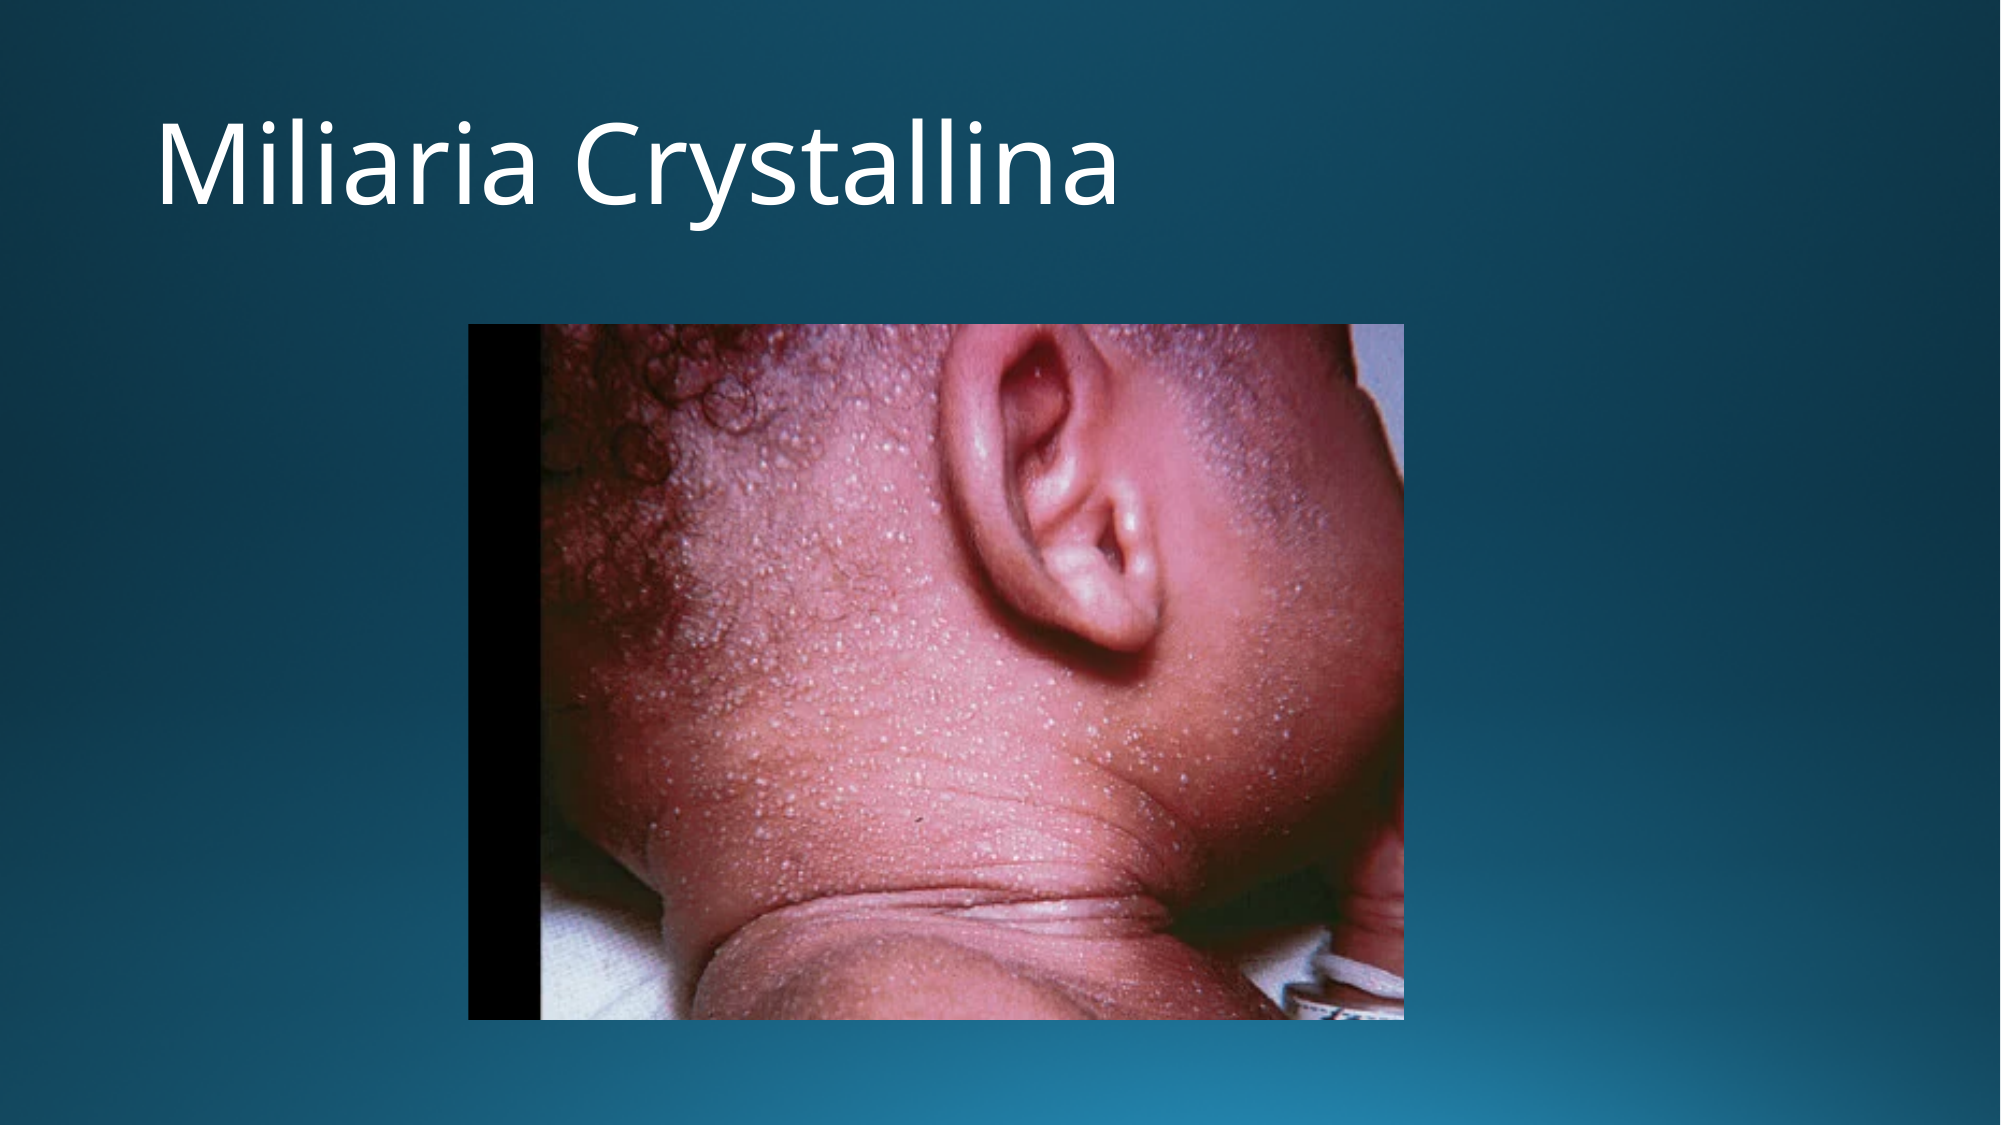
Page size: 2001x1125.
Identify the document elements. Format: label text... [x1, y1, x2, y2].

title Miliaria Crystallina [137, 59, 1863, 278]
picture [0, 0, 2001, 1125]
